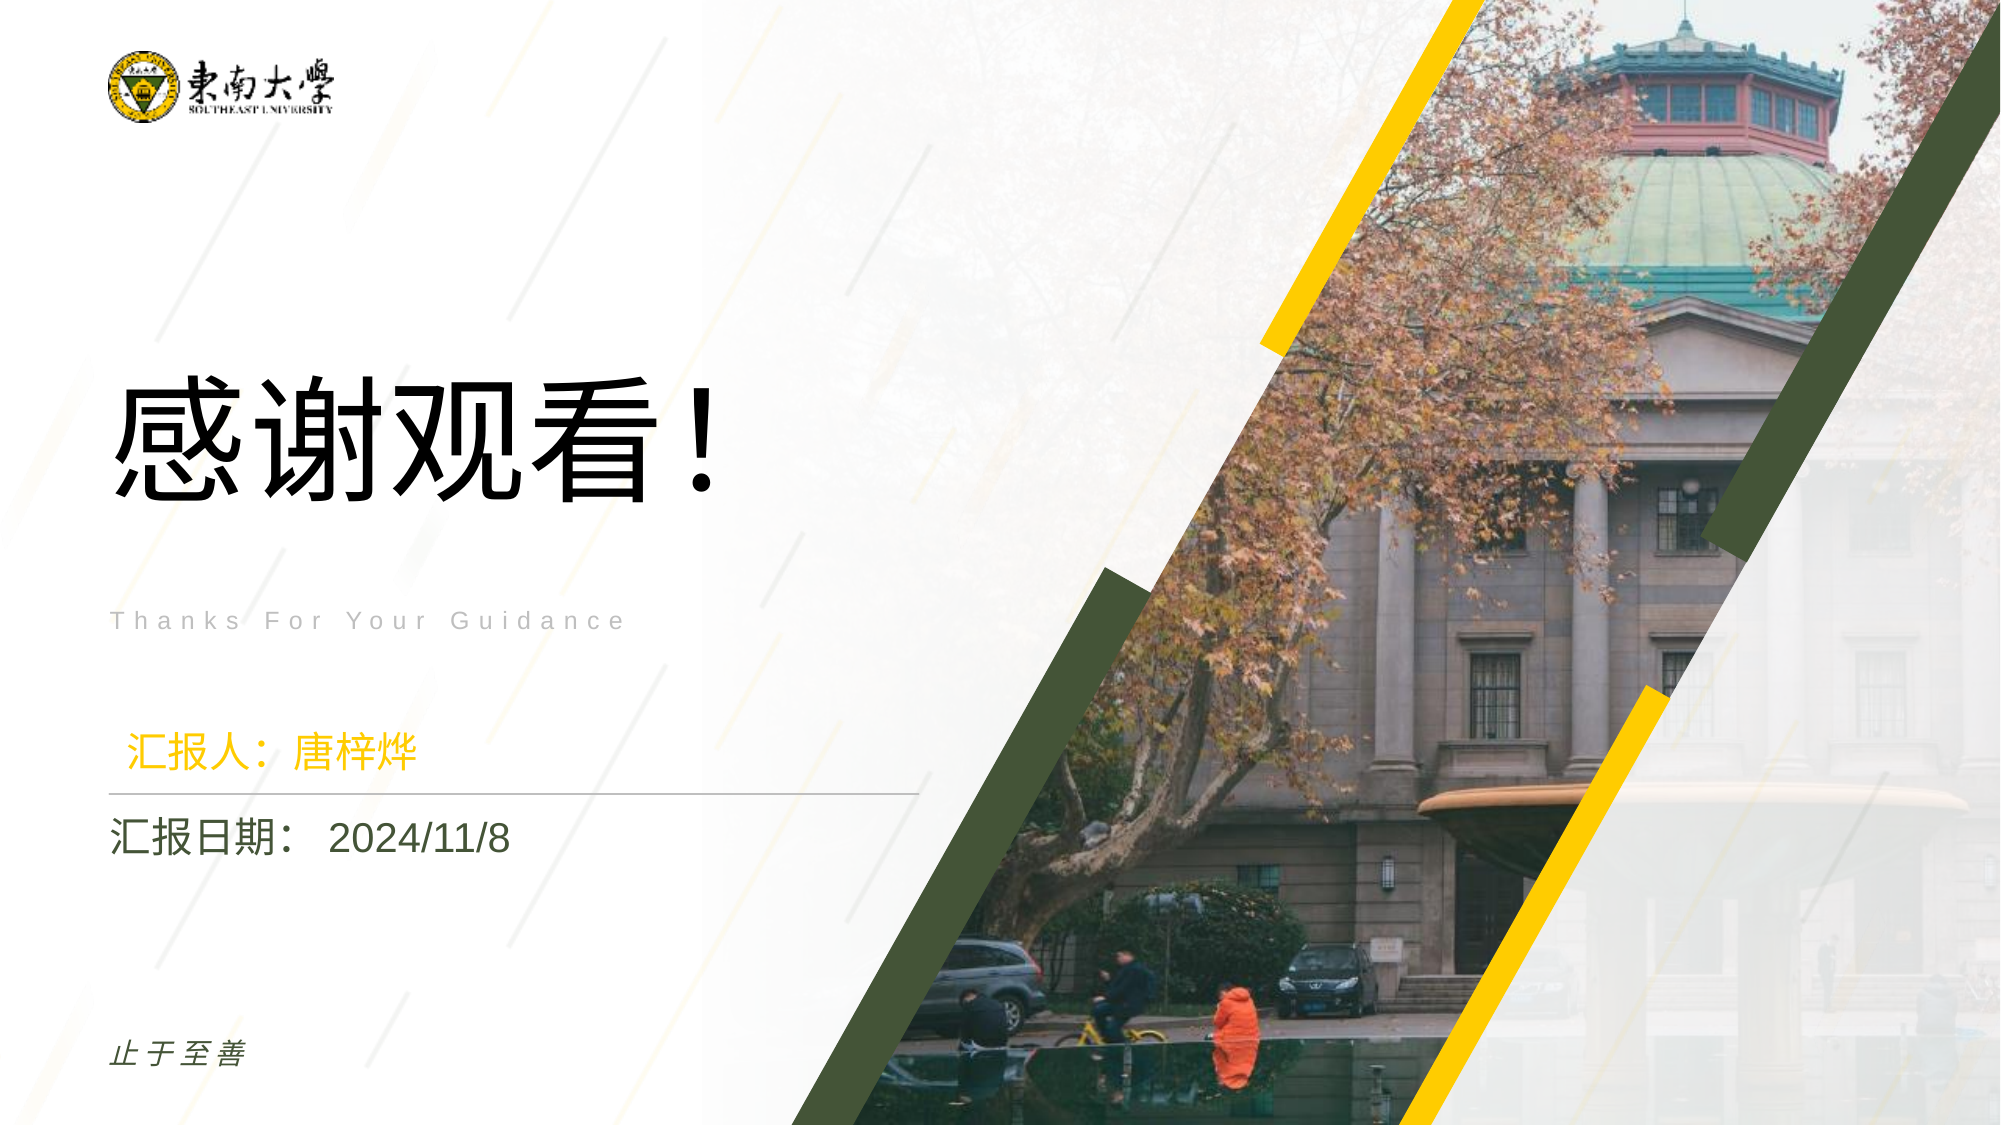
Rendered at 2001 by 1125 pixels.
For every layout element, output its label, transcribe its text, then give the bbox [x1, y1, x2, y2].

picture [1988, 127, 1993, 135]
list 感谢观看！ [109, 346, 1095, 537]
picture [854, 0, 2000, 1125]
picture [108, 51, 334, 123]
text_box 汇报人：唐梓烨 [107, 718, 980, 784]
list Thanks For Your Guidance [109, 597, 1061, 645]
text_box 汇报日期：2024/11/8 [109, 803, 714, 869]
slide_number 止于至善 [108, 1022, 657, 1083]
